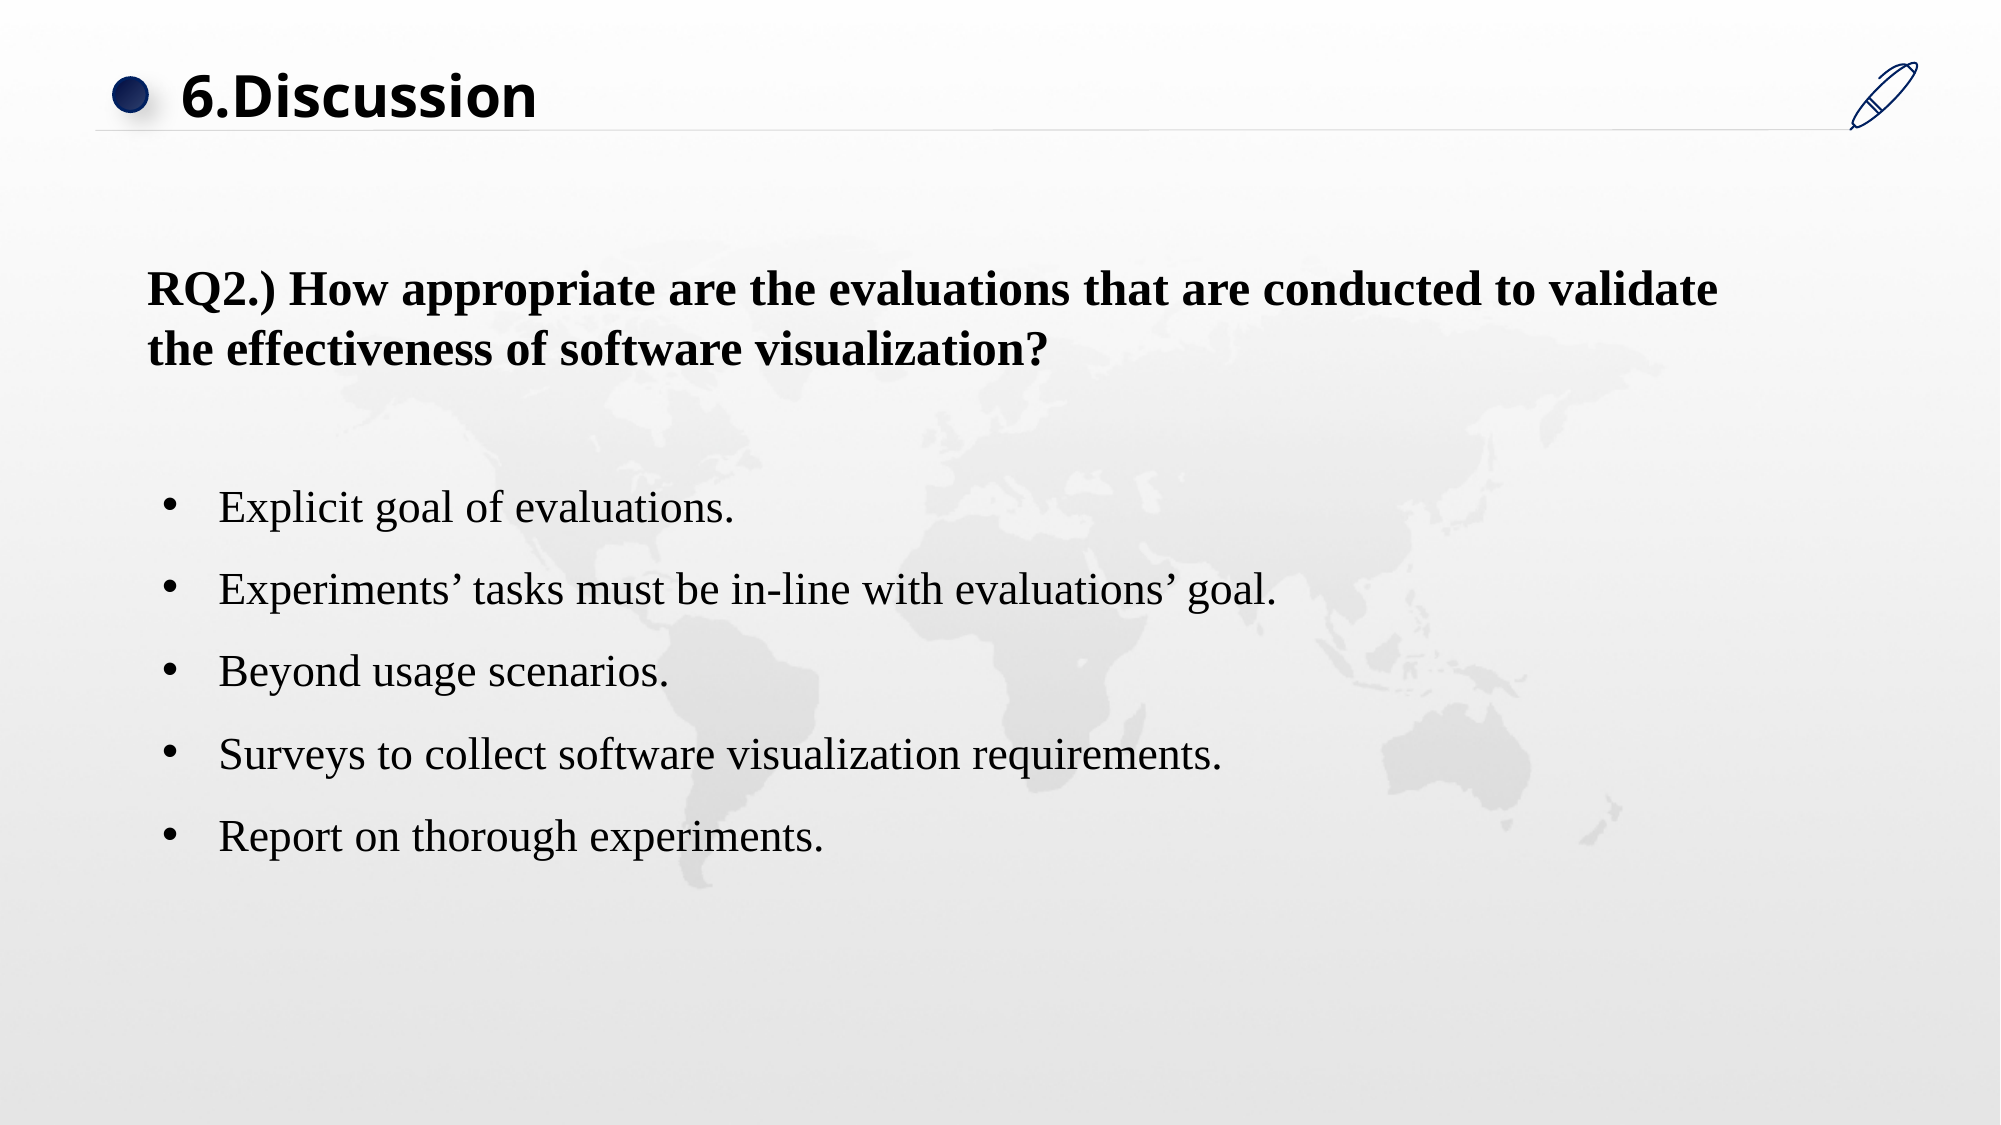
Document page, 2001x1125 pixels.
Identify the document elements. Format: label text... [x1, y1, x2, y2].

text_box 6.Discussion [157, 51, 555, 129]
text_box [112, 76, 149, 113]
text_box 6.Discussion [157, 131, 555, 137]
picture [0, 0, 2001, 1125]
text_box Explicit goal of evaluations. Experiments’ tasks must be in-line with evaluations’ goal. Beyond usage scenarios. Surveys to collect software visualization requirements. Report on thorough experiments. [147, 441, 1890, 951]
text_box RQ2.) How appropriate are the evaluations that are conducted to validate the effectiveness of software visualization? [132, 248, 1794, 384]
text_box [1851, 62, 1918, 130]
